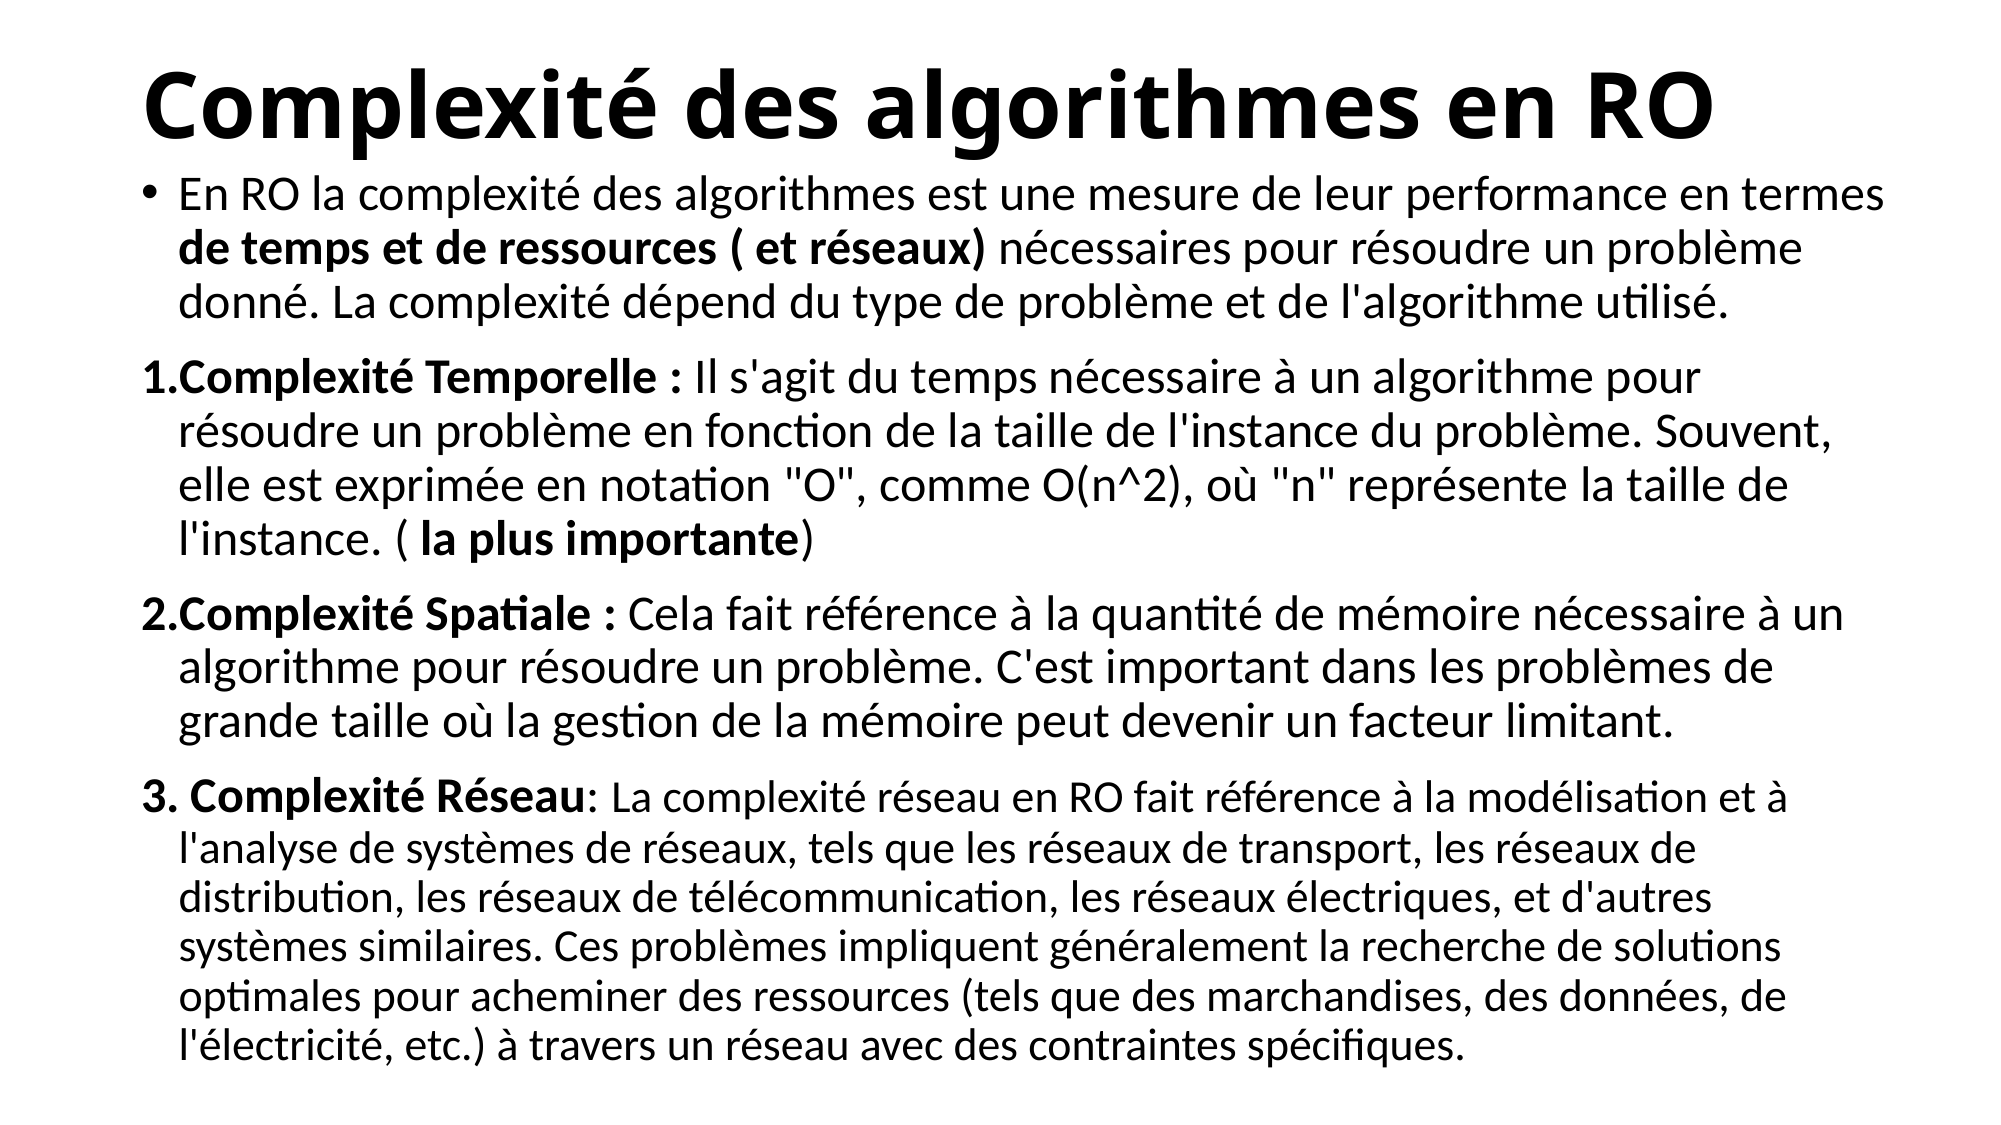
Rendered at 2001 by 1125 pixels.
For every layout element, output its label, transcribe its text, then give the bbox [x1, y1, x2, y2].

list En RO la complexité des algorithmes est une mesure de leur performance en termes de temps et de ressources ( et réseaux) nécessaires pour résoudre un problème donné. La complexité dépend du type de problème et de l'algorithme utilisé. Complexité Temporelle : Il s'agit du temps nécessaire à un algorithme pour résoudre un problème en fonction de la taille de l'instance du problème. Souvent, elle est exprimée en notation "O", comme O(n^2), où "n" représente la taille de l'instance. ( la plus importante) Complexité Spatiale : Cela fait référence à la quantité de mémoire nécessaire à un algorithme pour résoudre un problème. C'est important dans les problèmes de grande taille où la gestion de la mémoire peut devenir un facteur limitant. Complexité Réseau: La complexité réseau en RO fait référence à la modélisation et à l'analyse de systèmes de réseaux, tels que les réseaux de transport, les réseaux de distribution, les réseaux de télécommunication, les réseaux électriques, et d'autres systèmes similaires. Ces problèmes impliquent généralement la recherche de solutions optimales pour acheminer des ressources (tels que des marchandises, des données, de l'électricité, etc.) à travers un réseau avec des contraintes spécifiques. [126, 159, 1905, 1125]
title Complexité des algorithmes en RO [126, 0, 1852, 159]
